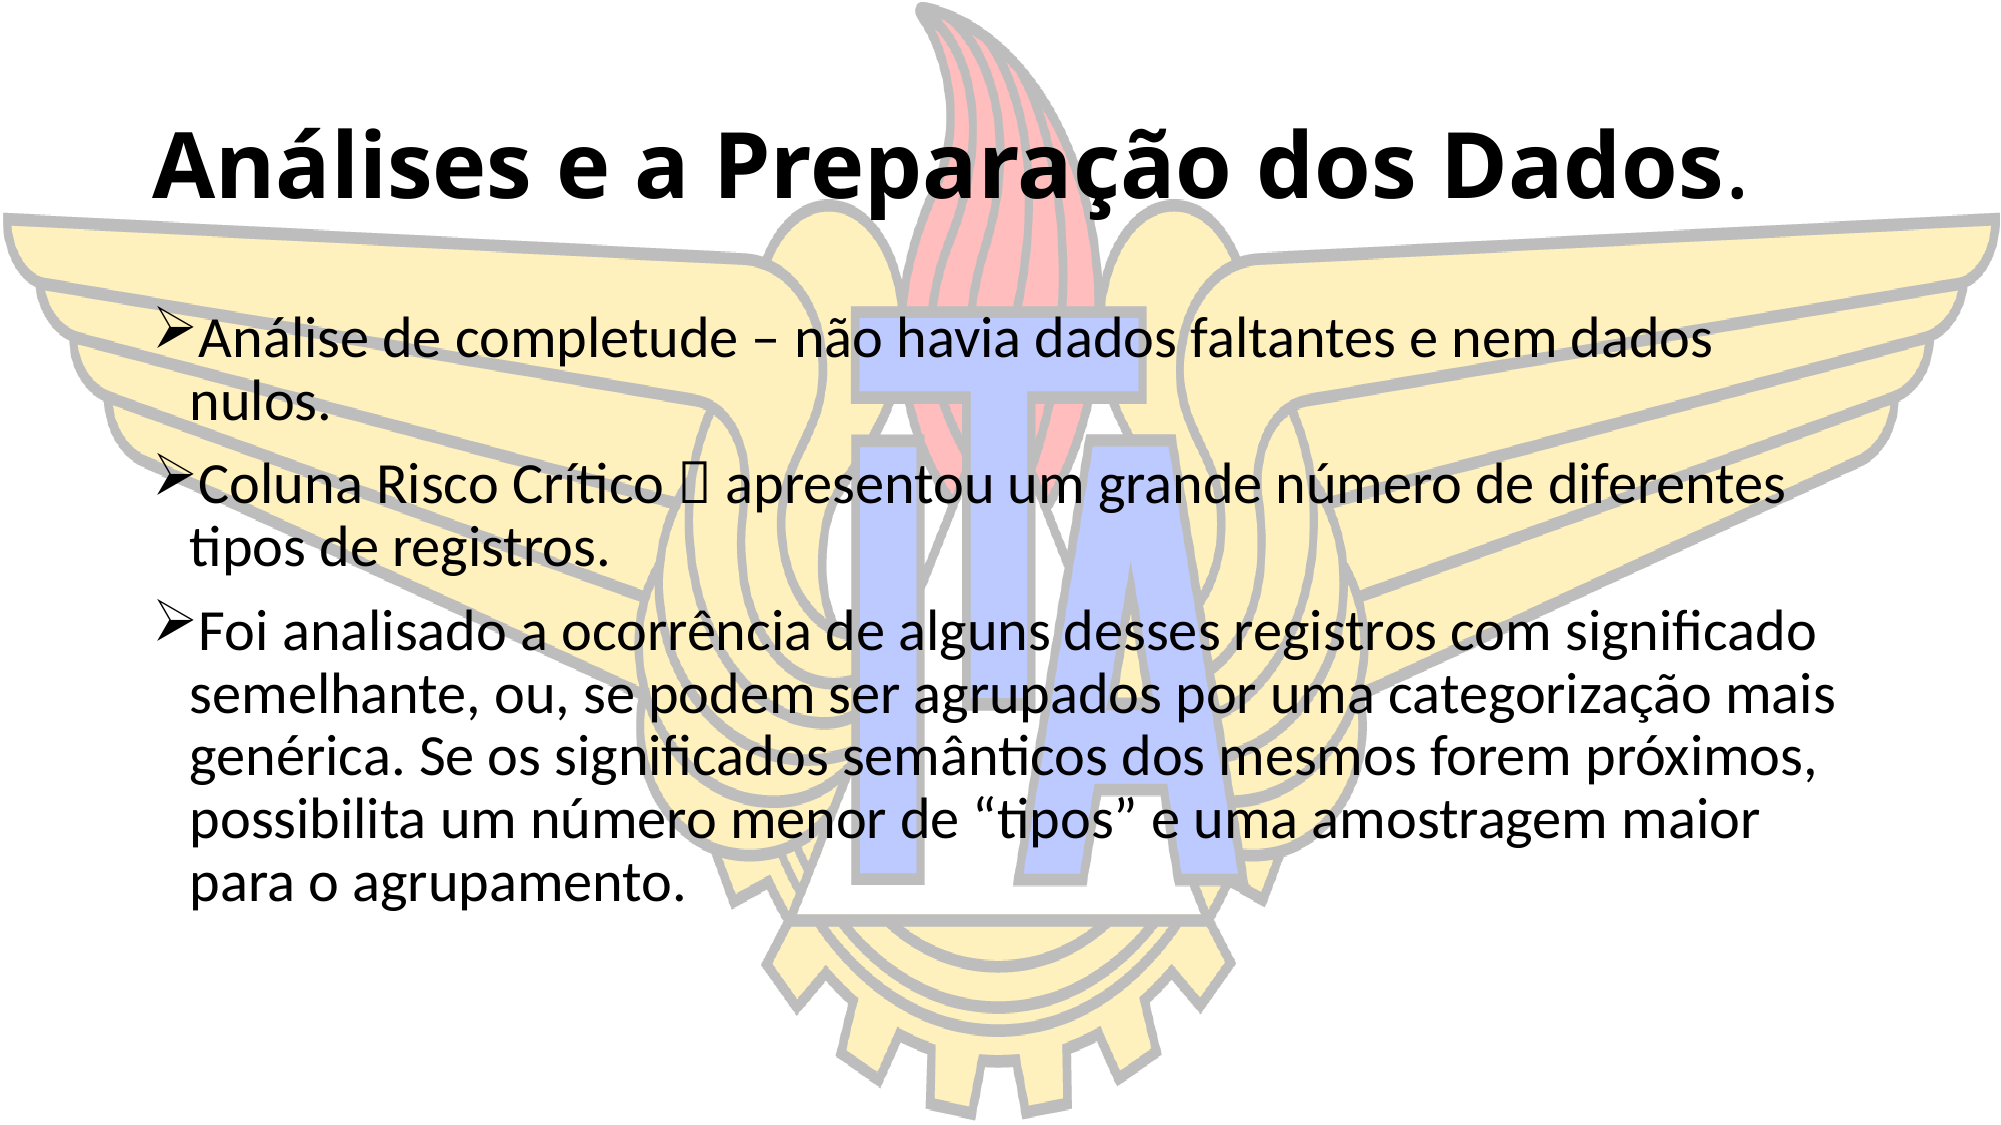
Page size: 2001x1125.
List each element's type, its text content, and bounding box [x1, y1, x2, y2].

title Análises e a Preparação dos Dados. [137, 59, 1863, 278]
list Análise de completude – não havia dados faltantes e nem dados nulos. Coluna Risco Crítico  apresentou um grande número de diferentes tipos de registros. Foi analisado a ocorrência de alguns desses registros com significado semelhante, ou, se podem ser agrupados por uma categorização mais genérica. Se os significados semânticos dos mesmos forem próximos, possibilita um número menor de “tipos” e uma amostragem maior para o agrupamento. [137, 299, 1863, 1014]
